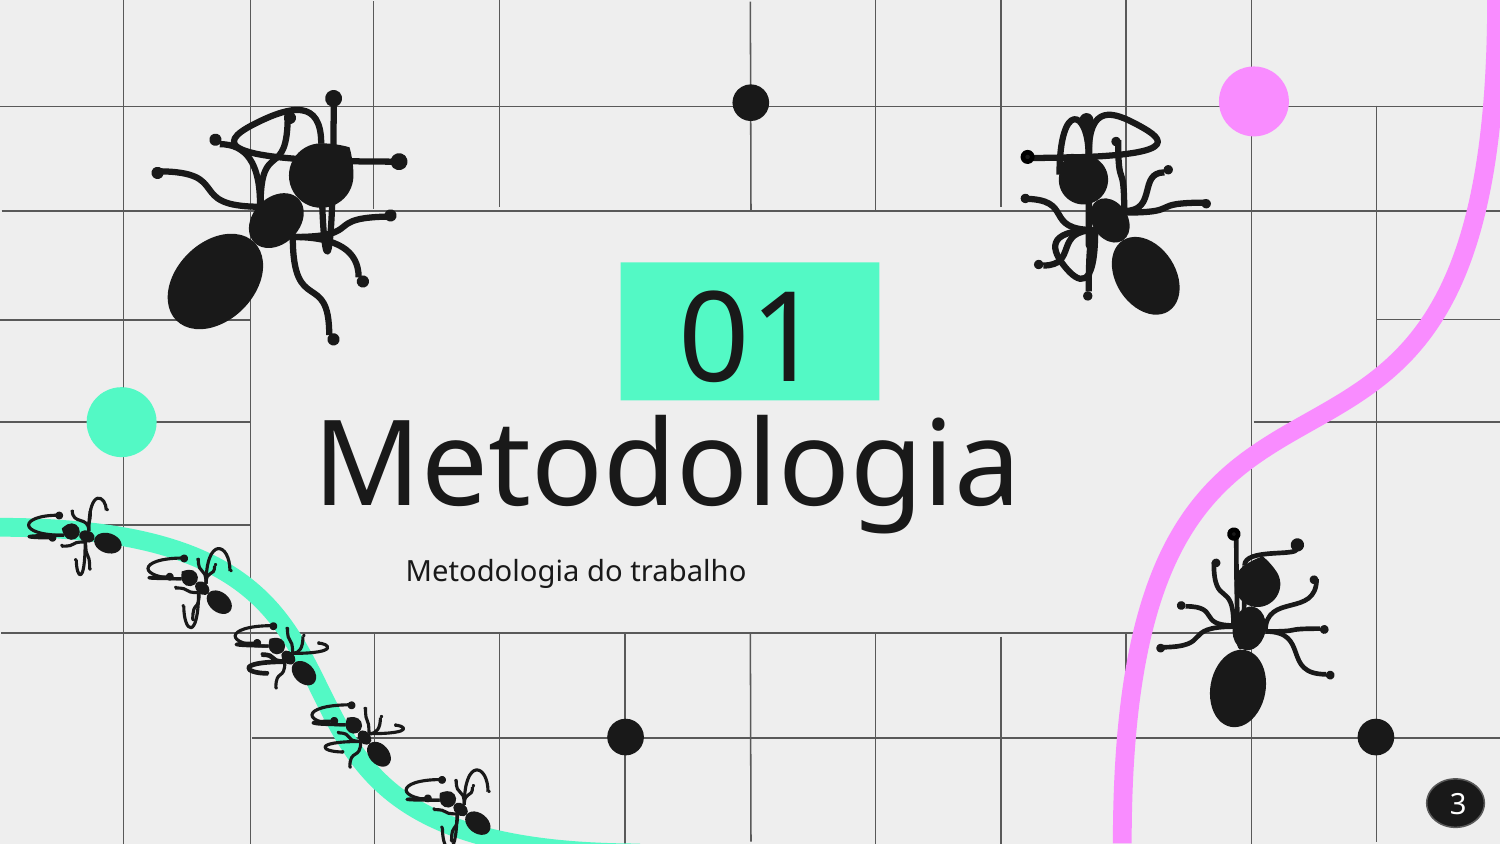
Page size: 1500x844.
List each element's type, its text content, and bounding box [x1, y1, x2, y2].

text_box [1009, 120, 1208, 318]
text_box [168, 554, 236, 621]
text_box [330, 703, 398, 771]
title Metodologia [298, 388, 882, 527]
subtitle Metodologia do trabalho [645, 537, 882, 606]
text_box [0, 526, 641, 844]
title 01 [620, 262, 880, 401]
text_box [254, 623, 322, 691]
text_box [426, 775, 494, 843]
text_box 3 [1426, 778, 1485, 828]
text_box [887, 234, 1500, 610]
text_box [1157, 534, 1342, 719]
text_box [148, 89, 408, 349]
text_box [53, 502, 120, 570]
